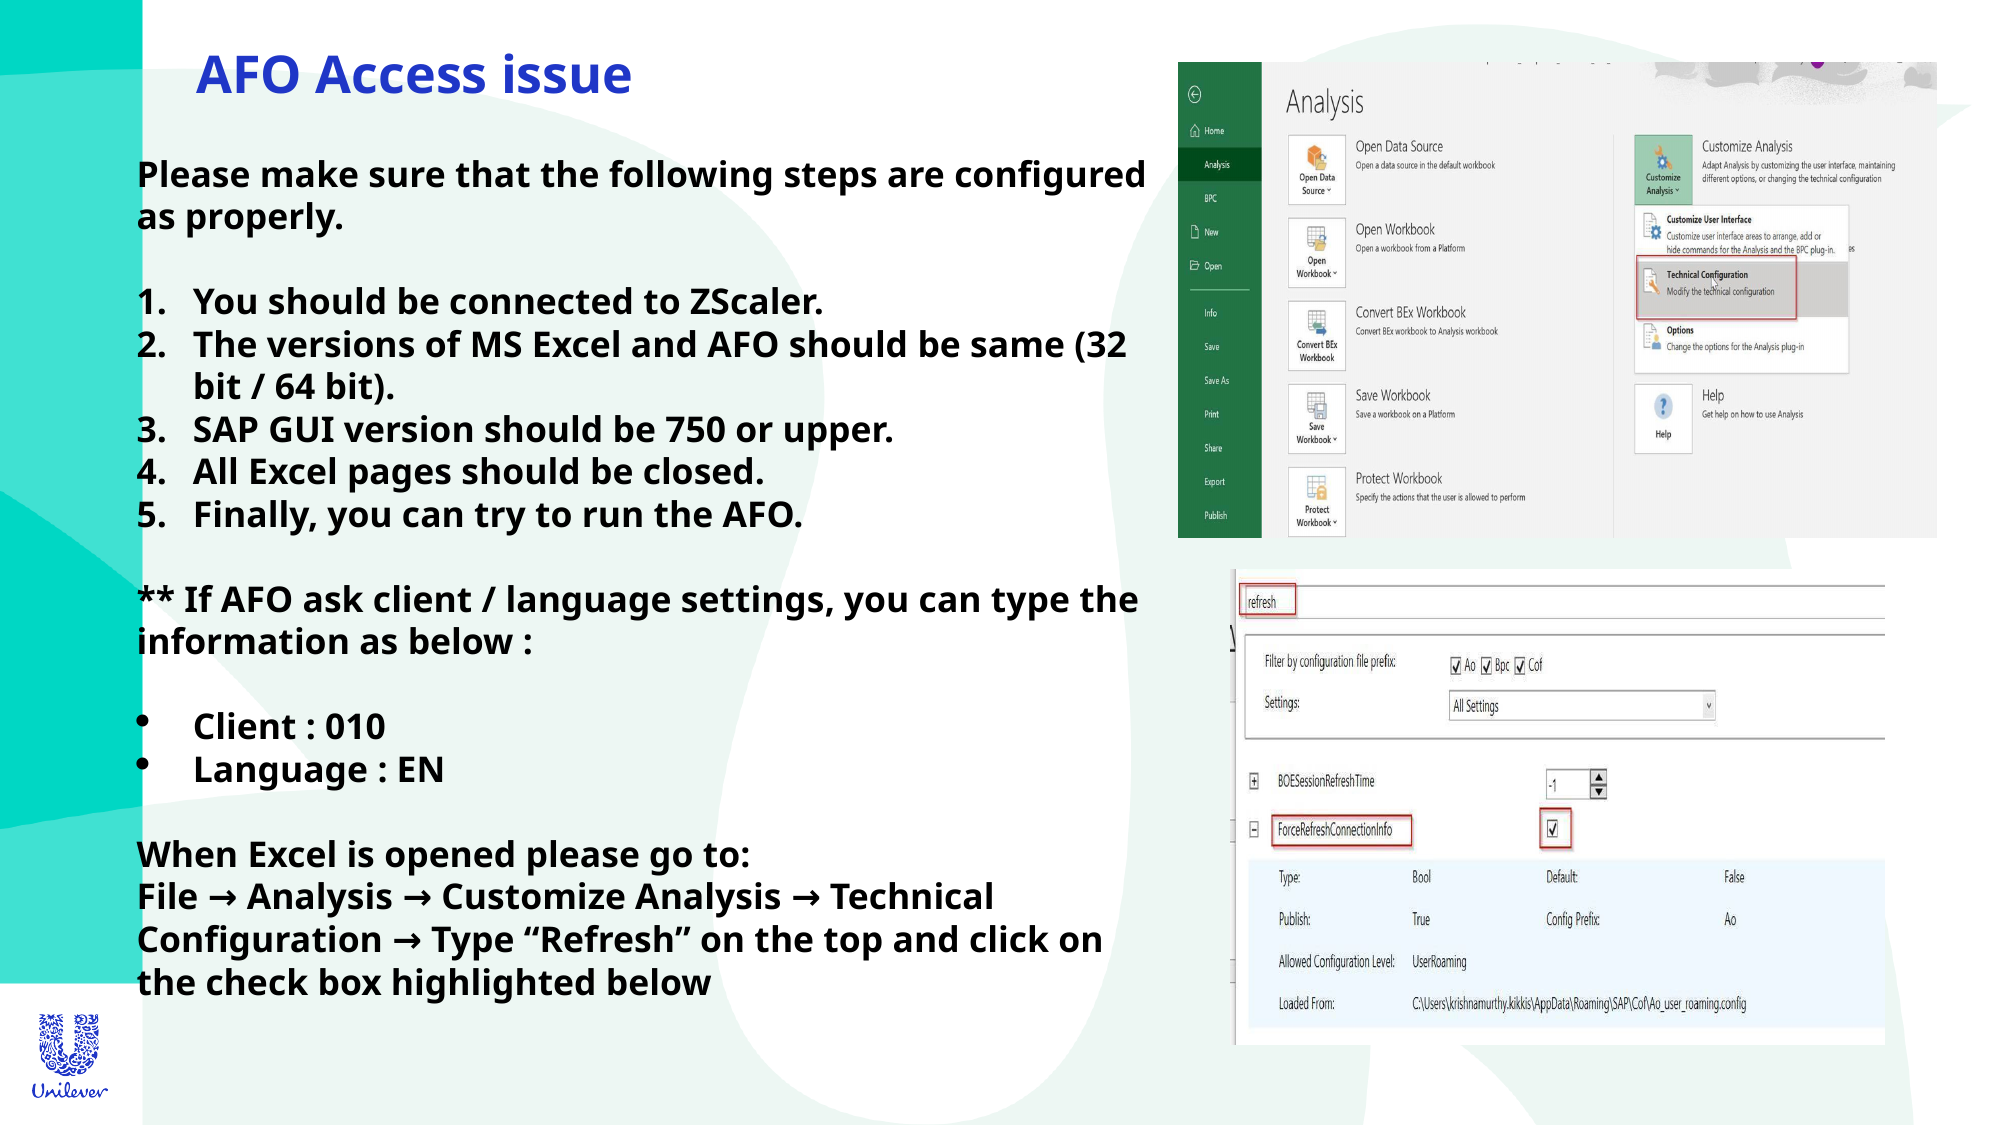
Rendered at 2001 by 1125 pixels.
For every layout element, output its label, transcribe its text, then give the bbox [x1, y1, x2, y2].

title AFO Access issue [196, 47, 1558, 144]
picture [0, 0, 2001, 1125]
text_box Please make sure that the following steps are configured as properly. You should be connected to ZScaler. The versions of MS Excel and AFO should be same (32 bit / 64 bit). SAP GUI version should be 750 or upper. All Excel pages should be closed. Finally, you can try to run the AFO. ** If AFO ask client / language settings, you can type the information as below : Client : 010 Language : EN When Excel is opened please go to: File → Analysis → Customize Analysis → Technical Configuration → Type “Refresh” on the top and click on the check box highlighted below [121, 144, 1186, 1010]
